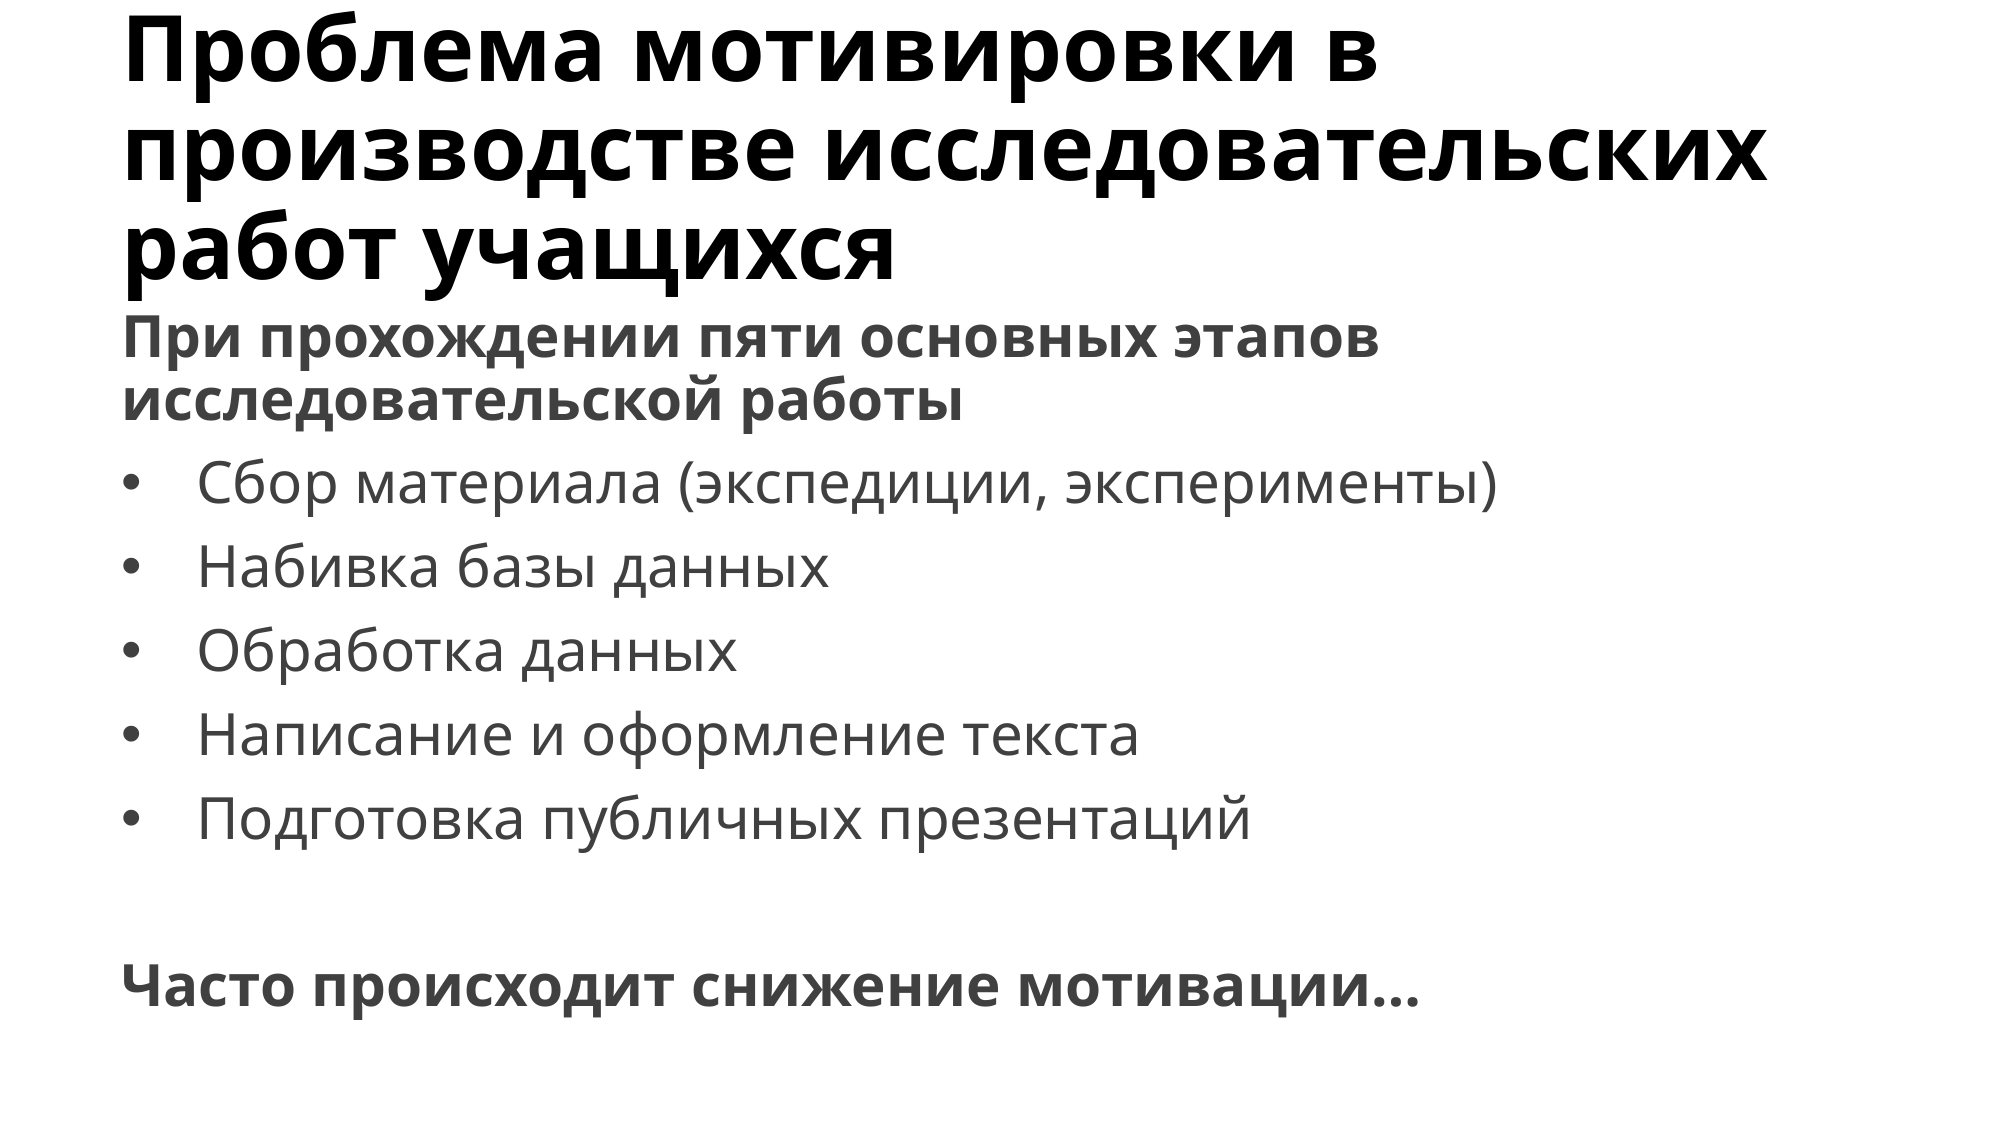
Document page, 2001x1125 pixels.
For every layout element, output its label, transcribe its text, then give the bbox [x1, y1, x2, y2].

title Проблема мотивировки в производстве исследовательских работ учащихся [106, 42, 1832, 260]
list При прохождении пяти основных этапов исследовательской работы Сбор материала (экспедиции, эксперименты) Набивка базы данных Обработка данных Написание и оформление текста Подготовка публичных презентаций Часто происходит снижение мотивации… [106, 299, 1832, 1014]
